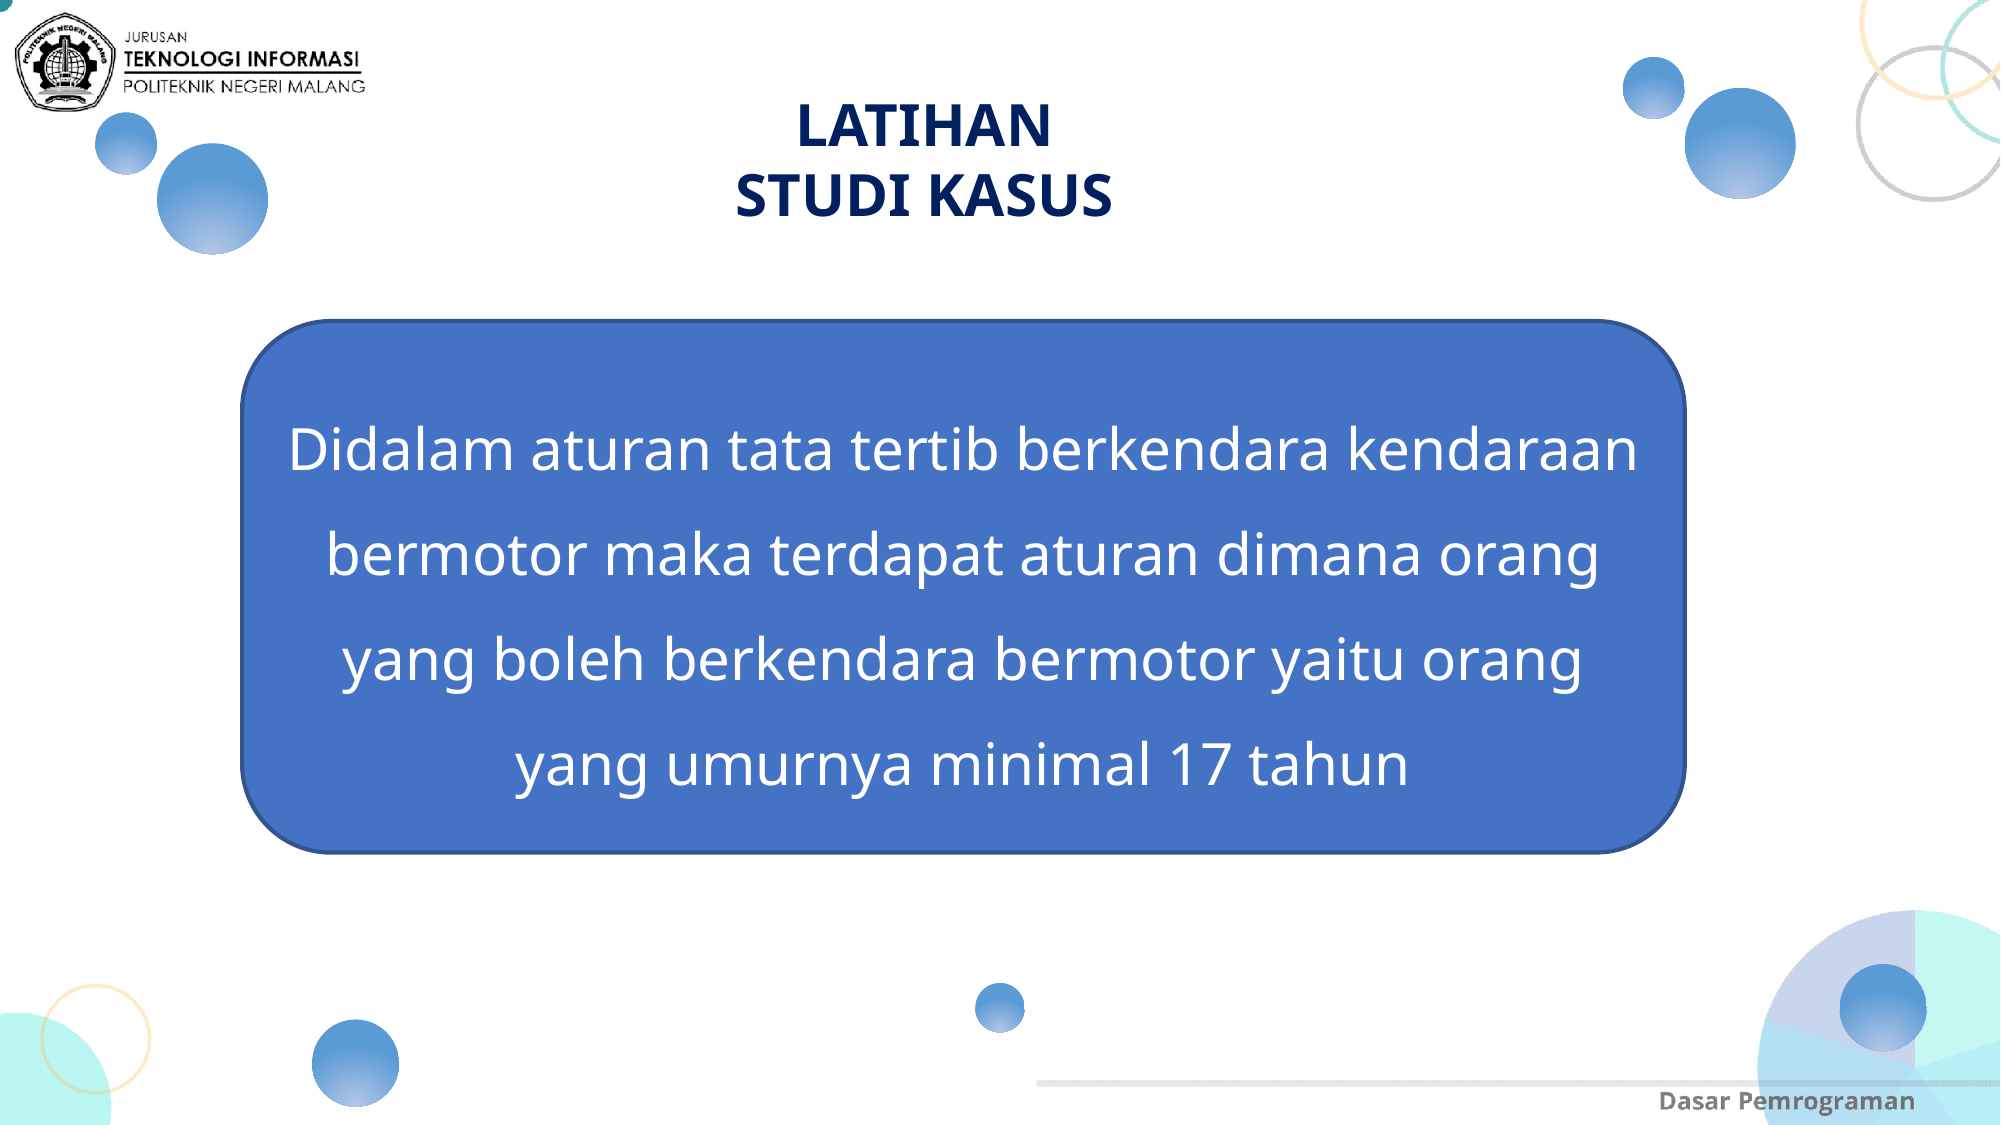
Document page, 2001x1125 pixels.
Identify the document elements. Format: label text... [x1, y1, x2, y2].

text_box LATIHAN STUDI KASUS [337, 81, 1512, 236]
text_box [973, 980, 1027, 1035]
text_box [1682, 85, 1798, 201]
text_box [1837, 961, 1929, 1054]
text_box [155, 141, 271, 257]
text_box [93, 110, 160, 177]
text_box [1620, 54, 1687, 121]
text_box [309, 1017, 402, 1109]
text_box Didalam aturan tata tertib berkendara kendaraan bermotor maka terdapat aturan dimana orang yang boleh berkendara bermotor yaitu orang yang umurnya minimal 17 tahun [240, 318, 1687, 855]
picture [0, 0, 2001, 1125]
